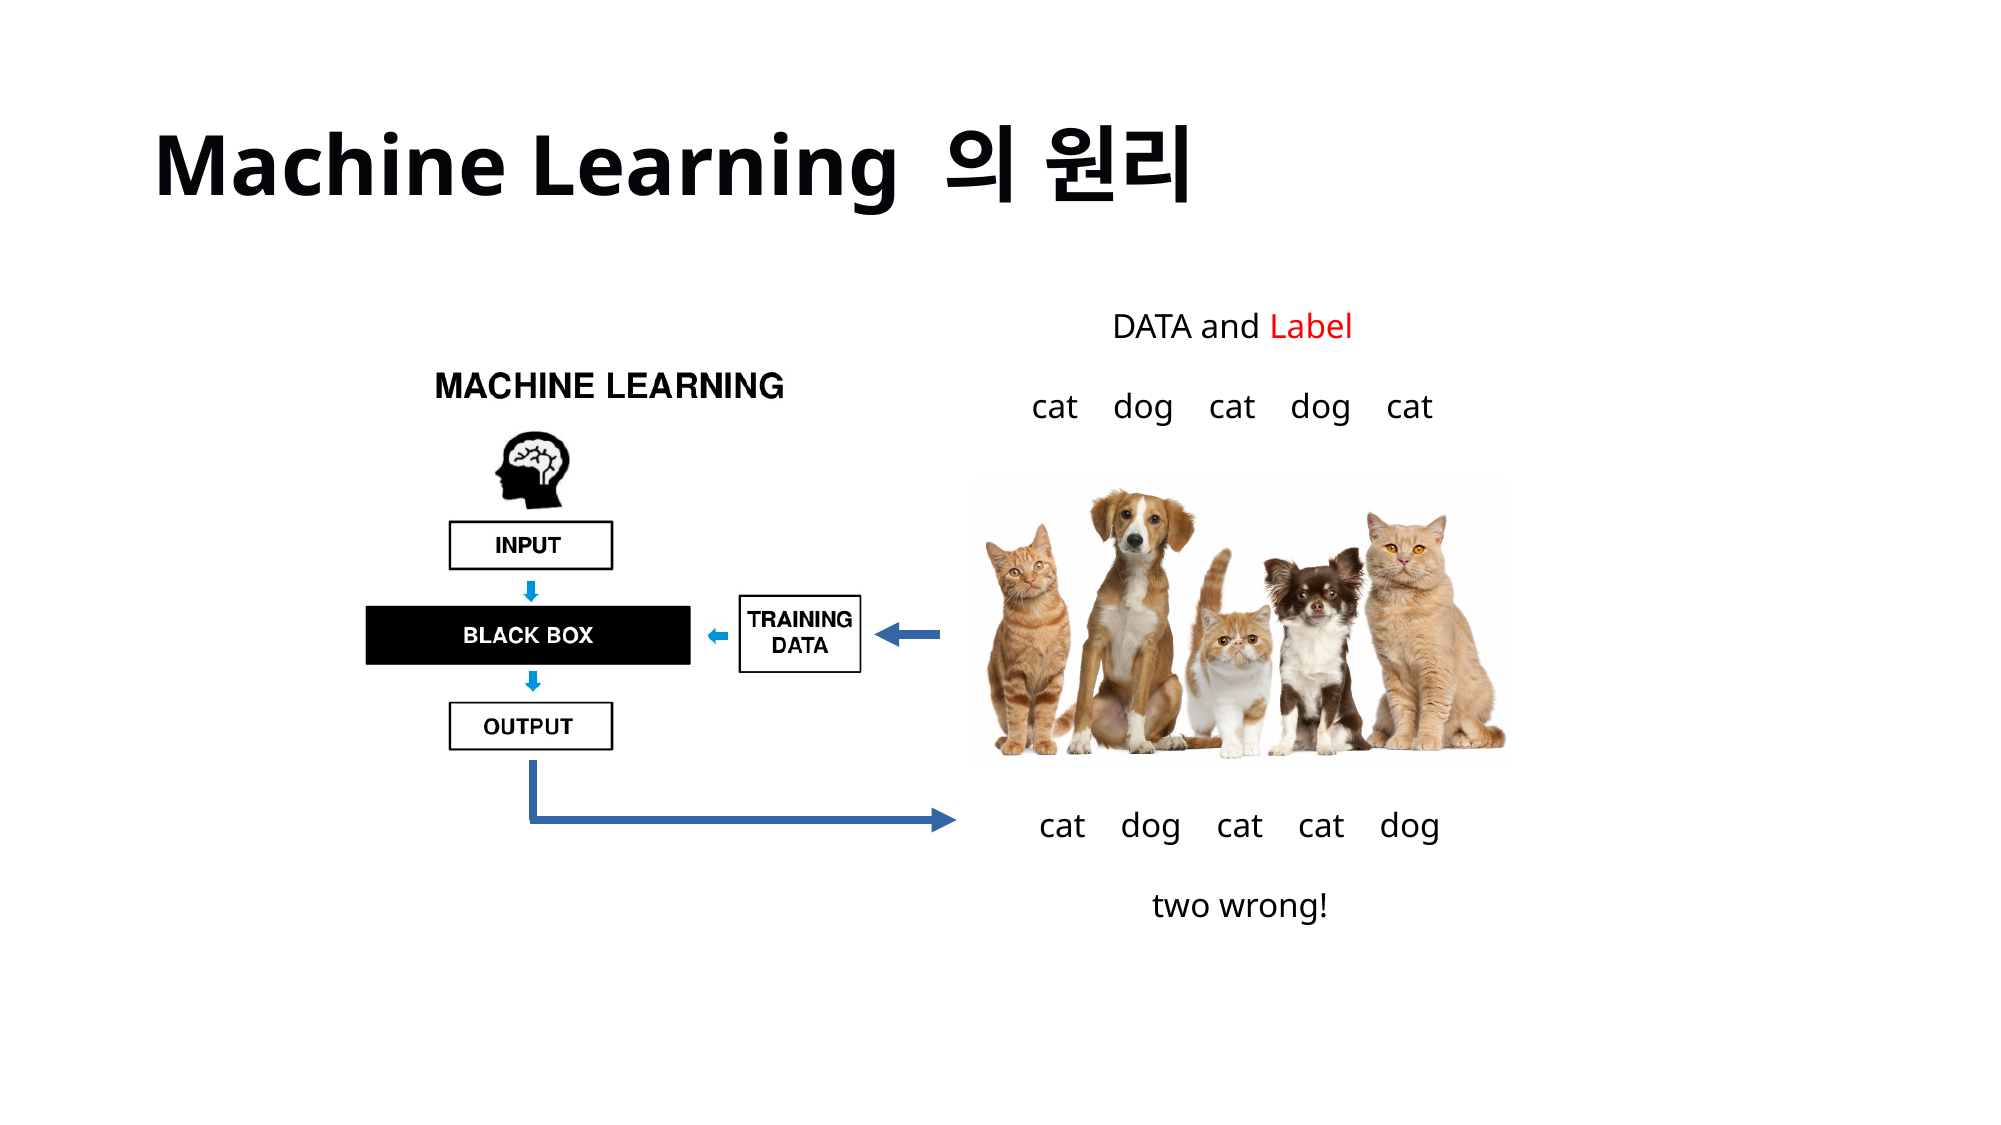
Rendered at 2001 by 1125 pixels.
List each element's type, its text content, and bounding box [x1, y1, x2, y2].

text_box cat dog cat cat dog two wrong! [1033, 798, 1448, 930]
title Machine Learning 의 원리 [137, 59, 1863, 278]
text_box DATA and Label cat dog cat dog cat [1025, 299, 1440, 432]
picture [971, 478, 1510, 764]
text_box [533, 813, 957, 827]
picture [327, 348, 891, 772]
